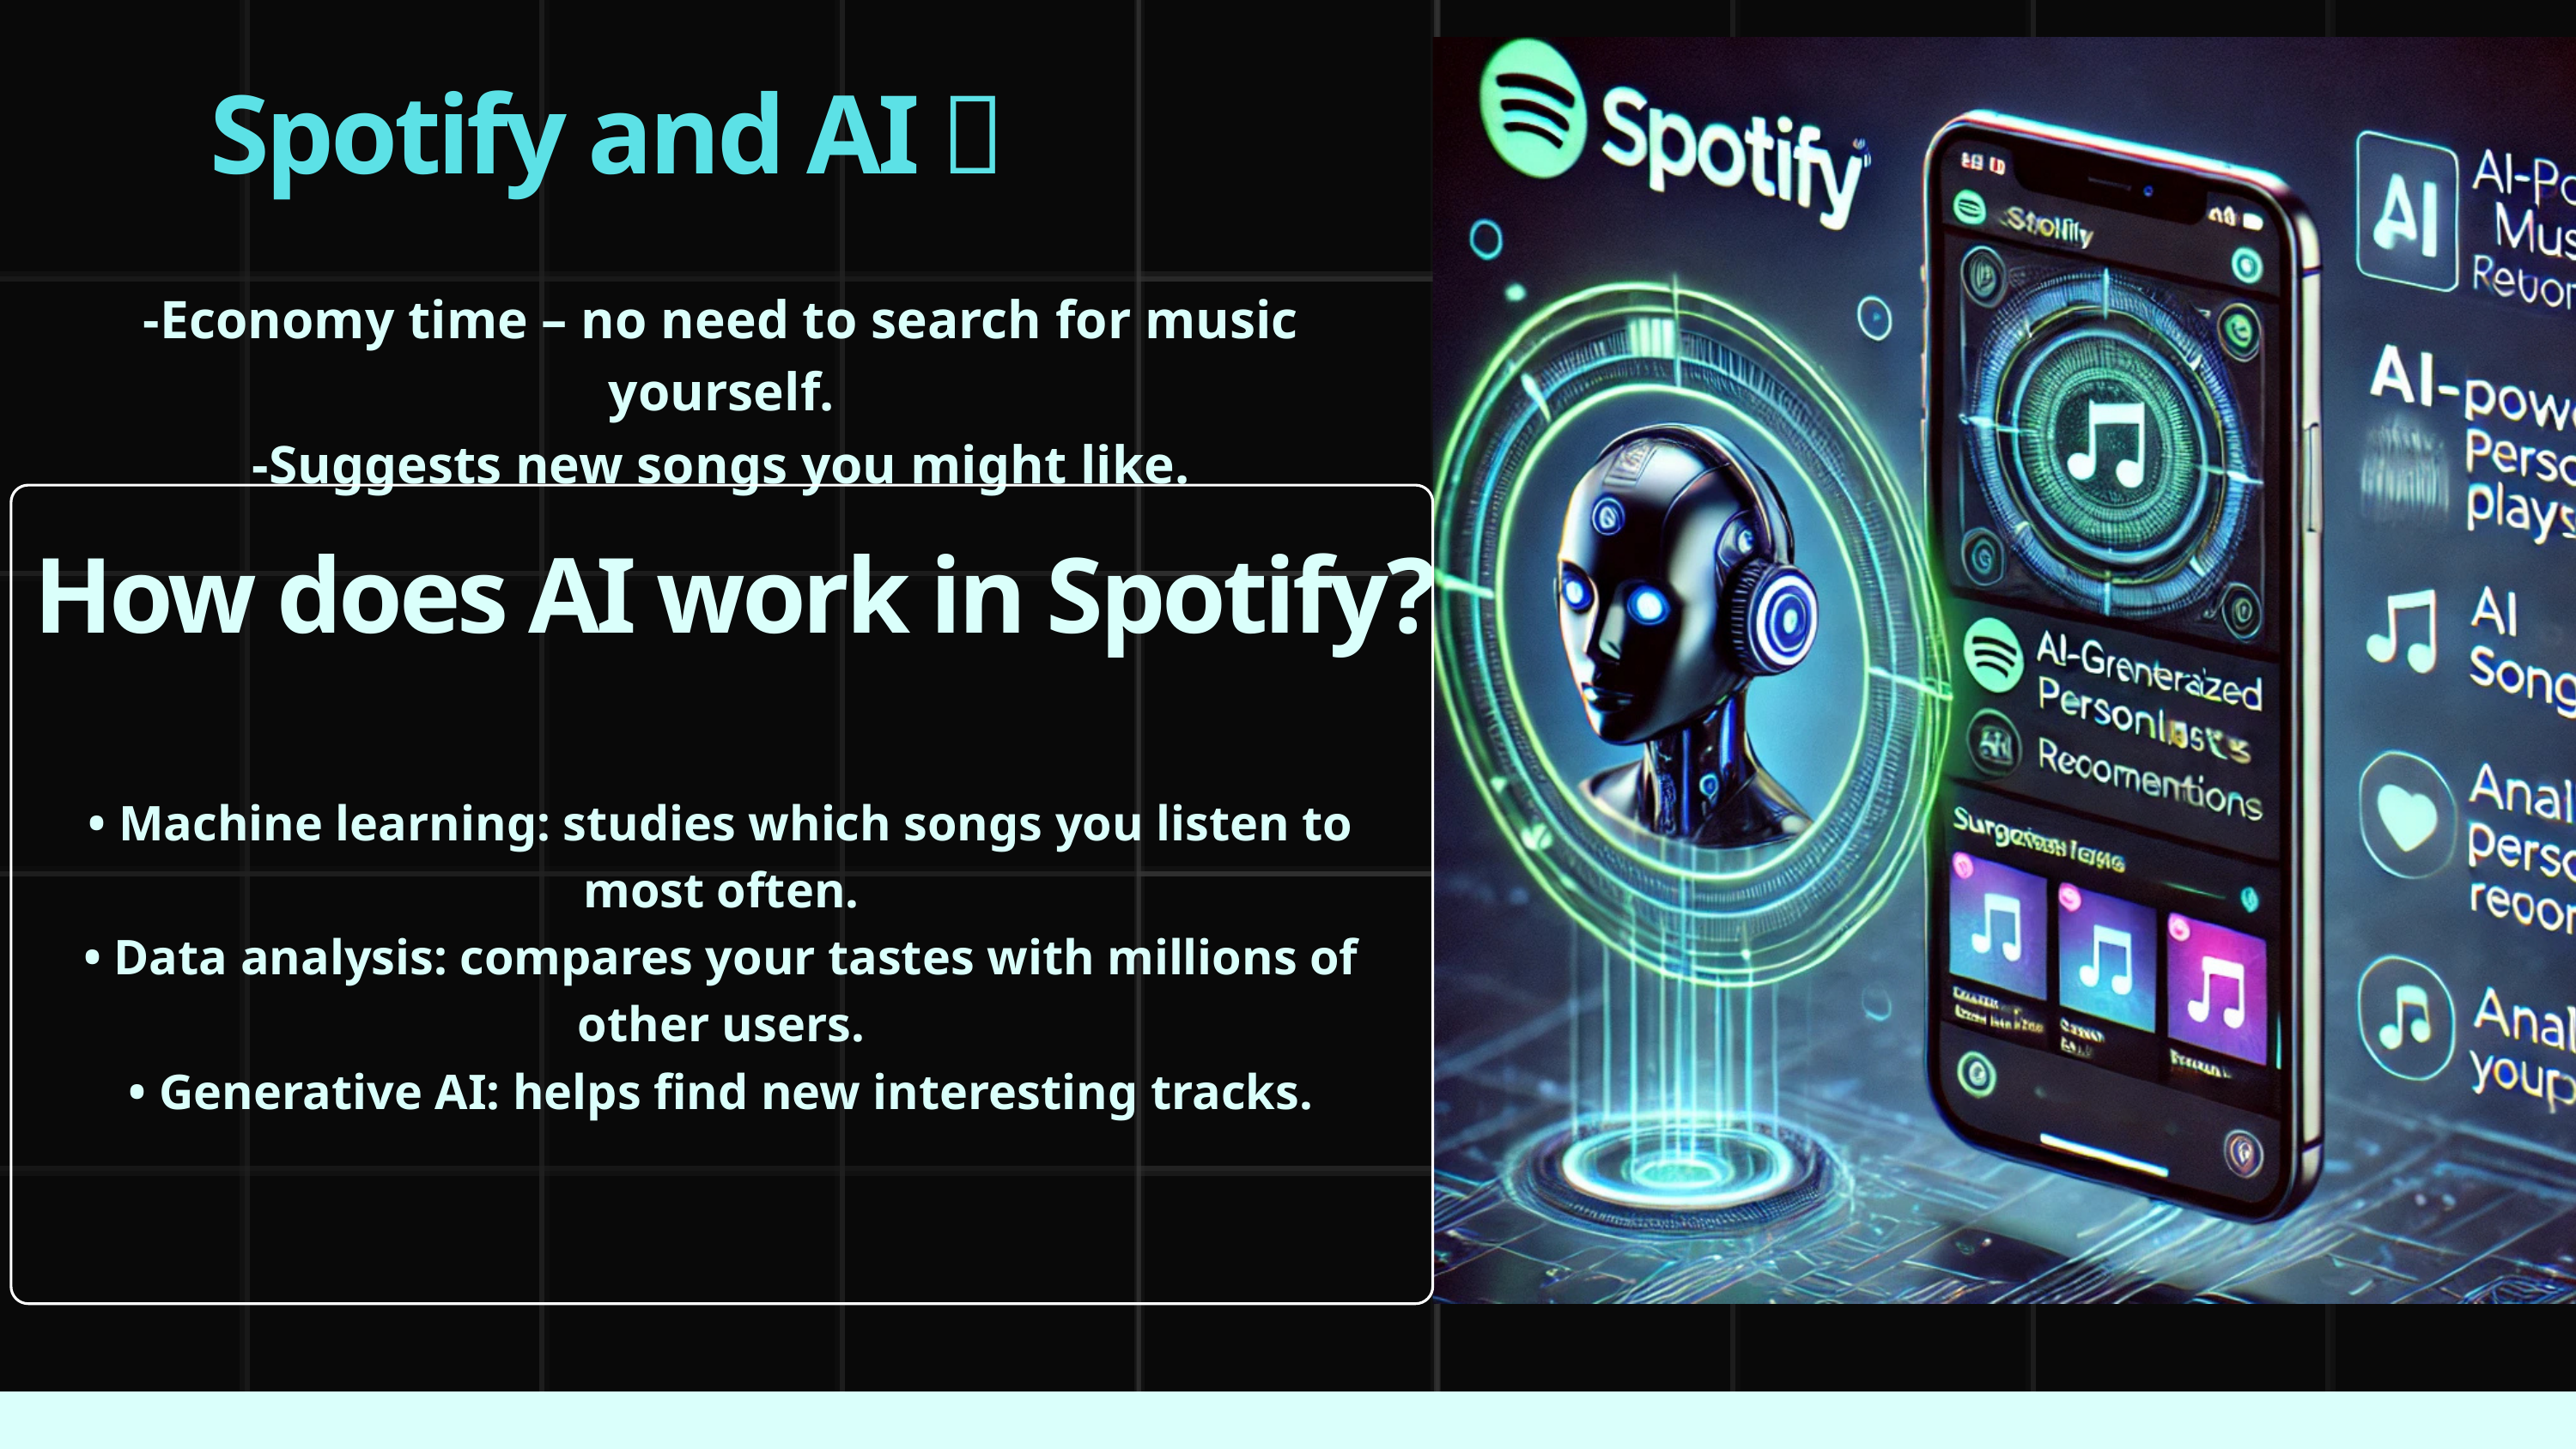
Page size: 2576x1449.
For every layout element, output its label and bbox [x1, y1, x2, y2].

text_box [0, 1391, 2576, 1449]
text_box [10, 484, 1433, 1304]
text_box [0, 0, 2576, 1390]
